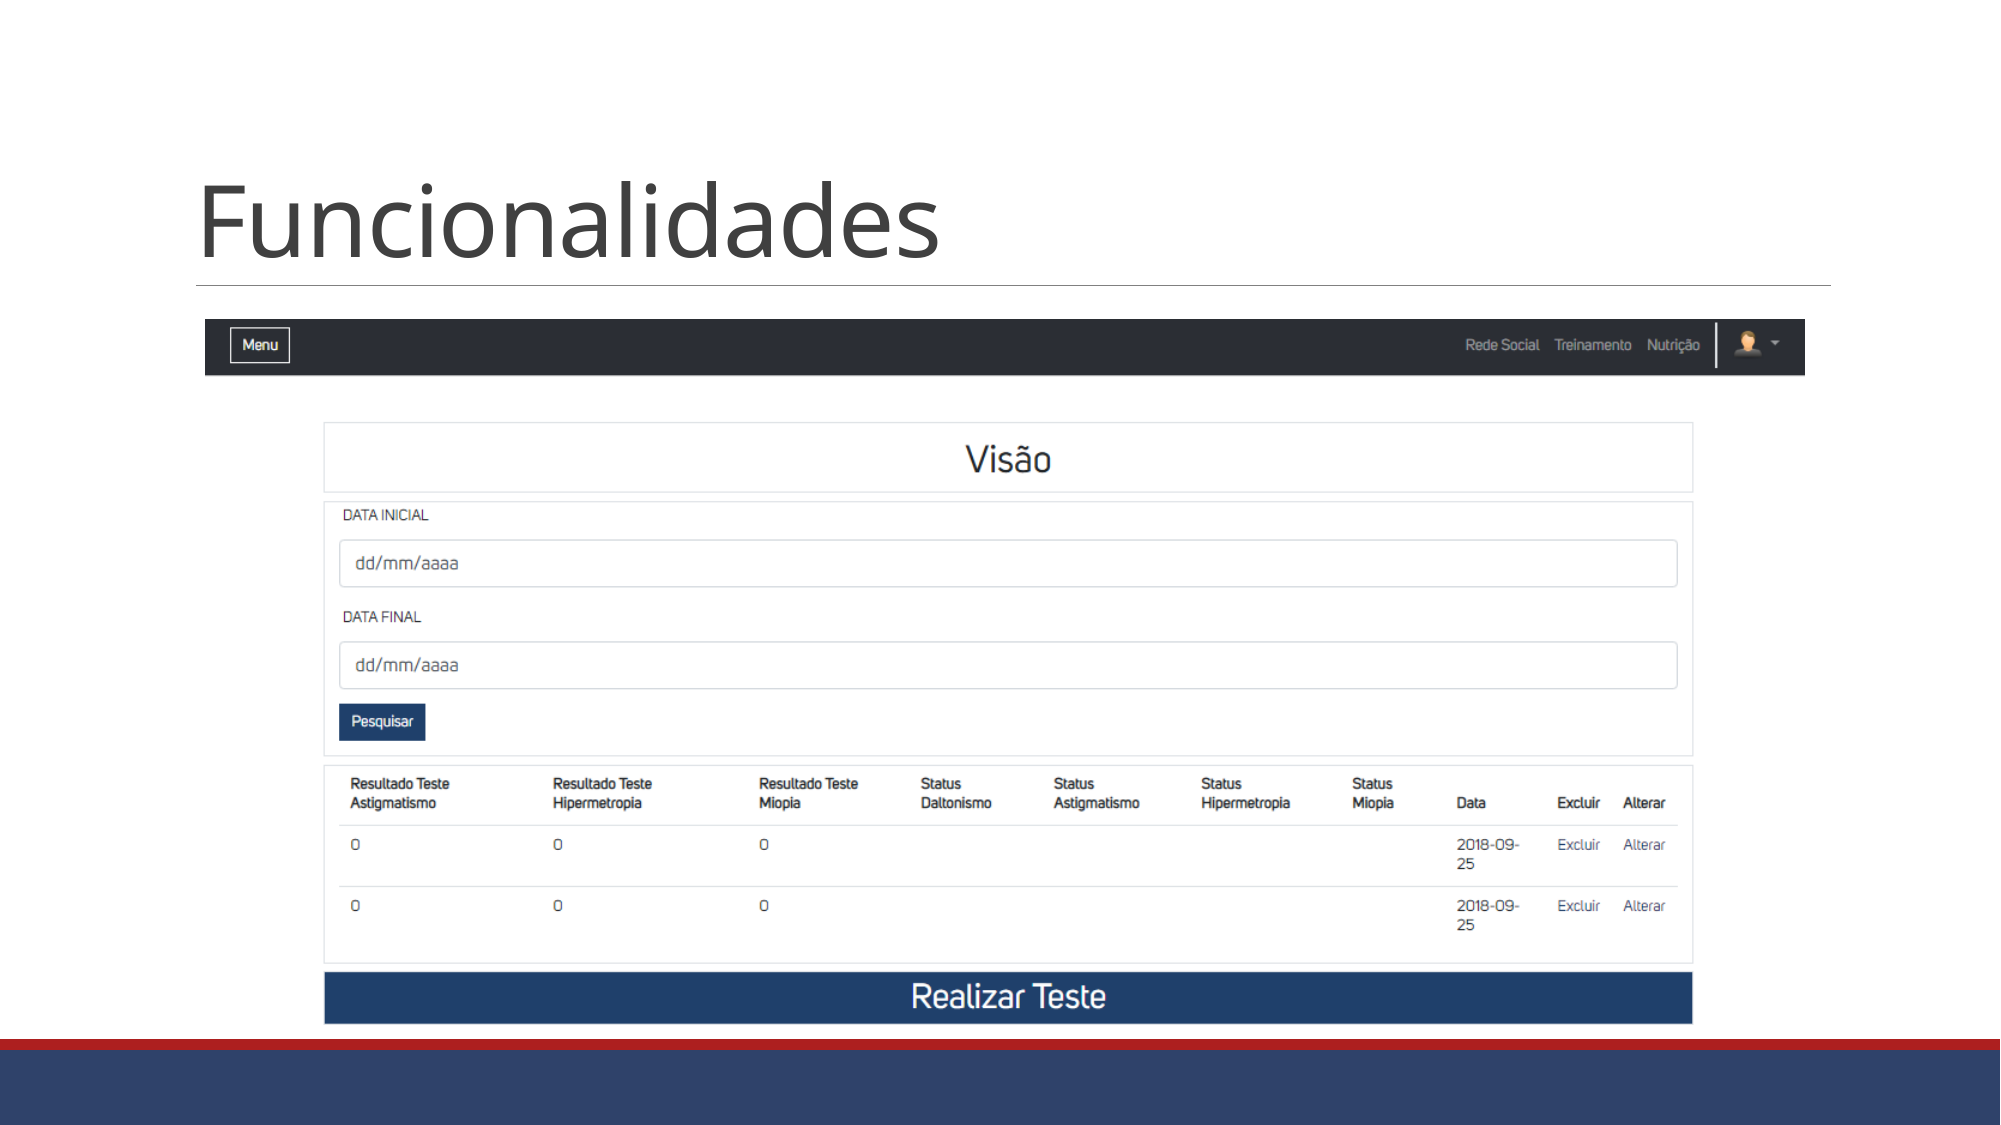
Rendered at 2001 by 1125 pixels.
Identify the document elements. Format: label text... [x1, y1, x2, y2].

picture [205, 318, 1805, 1026]
title Funcionalidades [180, 47, 1830, 285]
